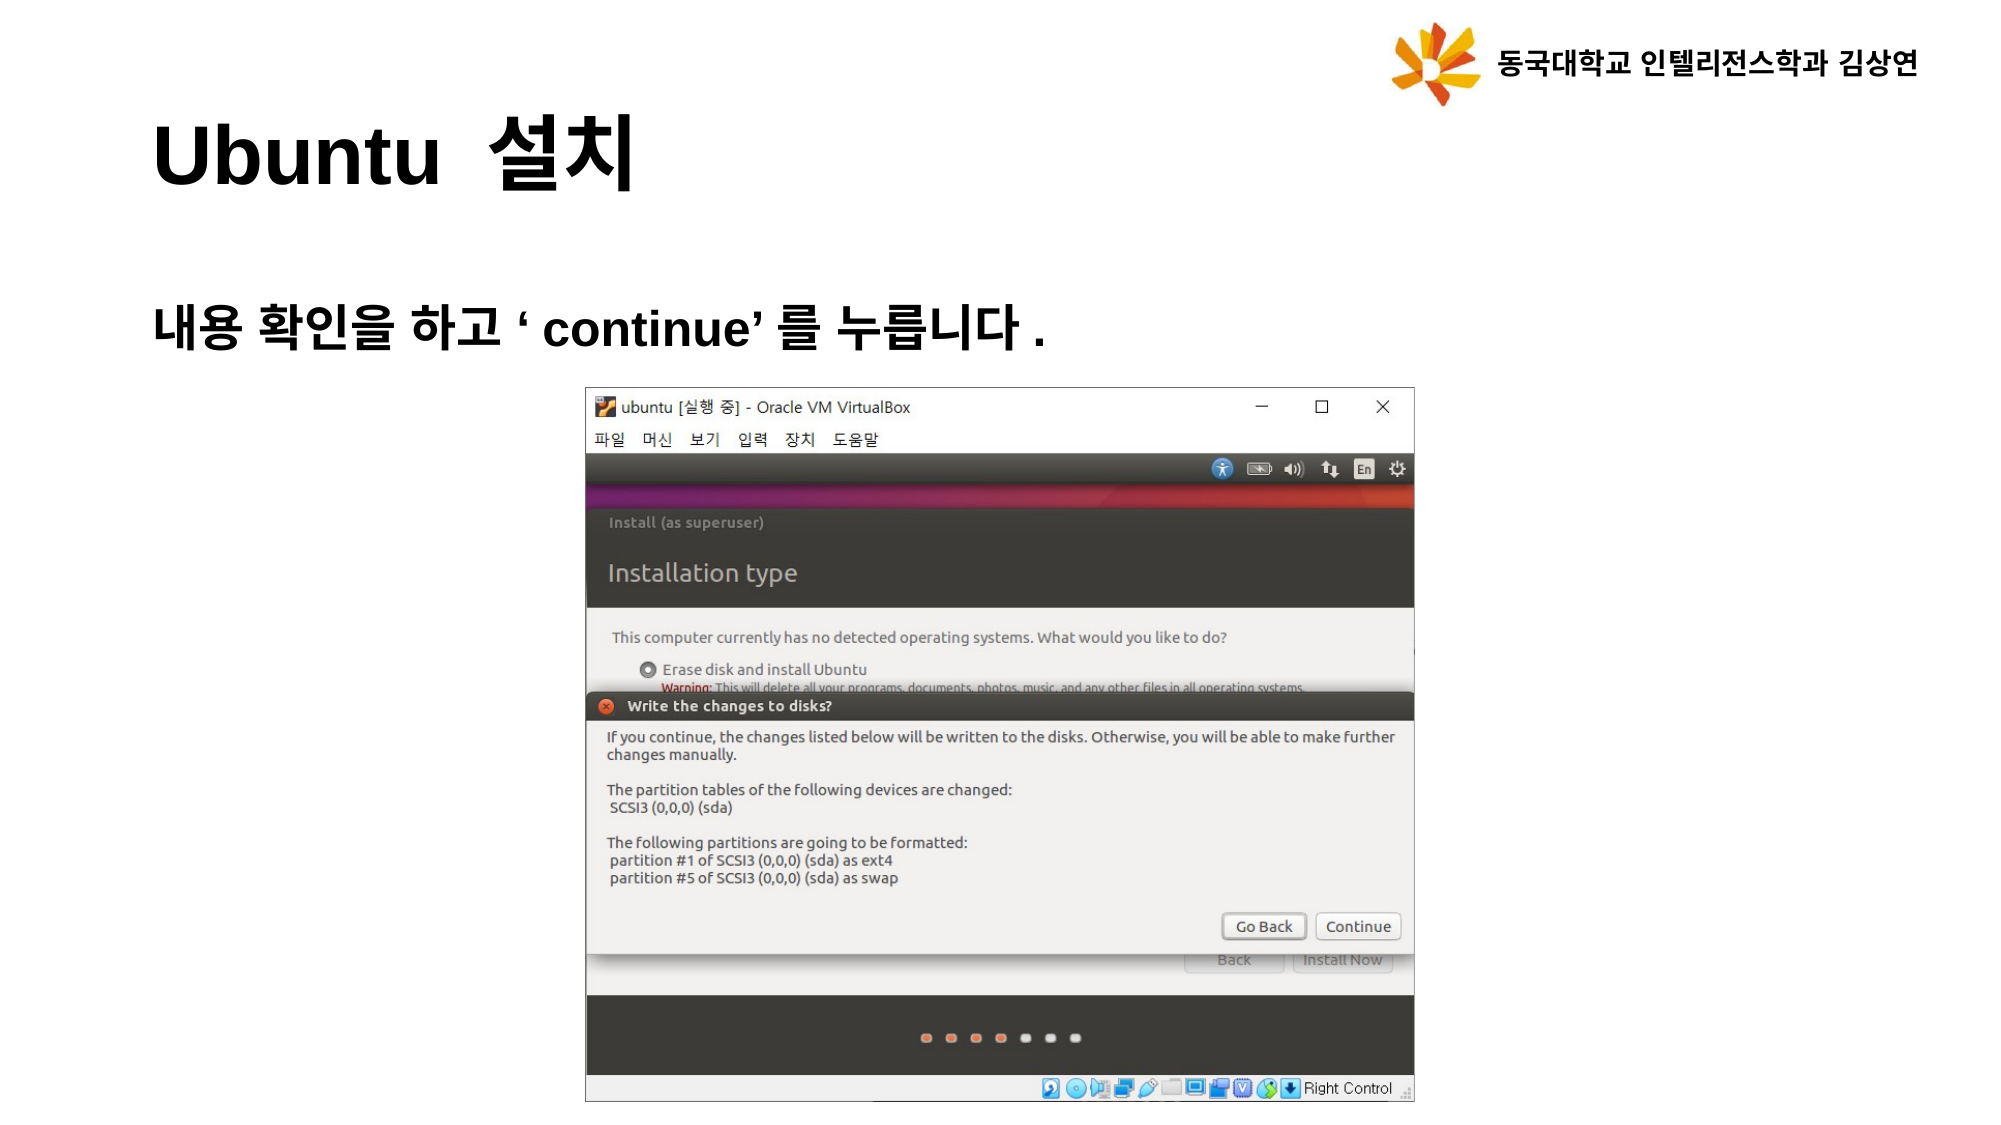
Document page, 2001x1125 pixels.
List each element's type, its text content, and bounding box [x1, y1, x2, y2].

text_box 동국대학교 인텔리전스학과 김상연 [1495, 43, 1970, 81]
text_box [1389, 22, 1482, 110]
text_box 내용 확인을 하고 ‘continue’를 누릅니다. [150, 293, 1130, 356]
text_box Ubuntu 설치 [150, 99, 673, 202]
text_box [585, 387, 1415, 1102]
